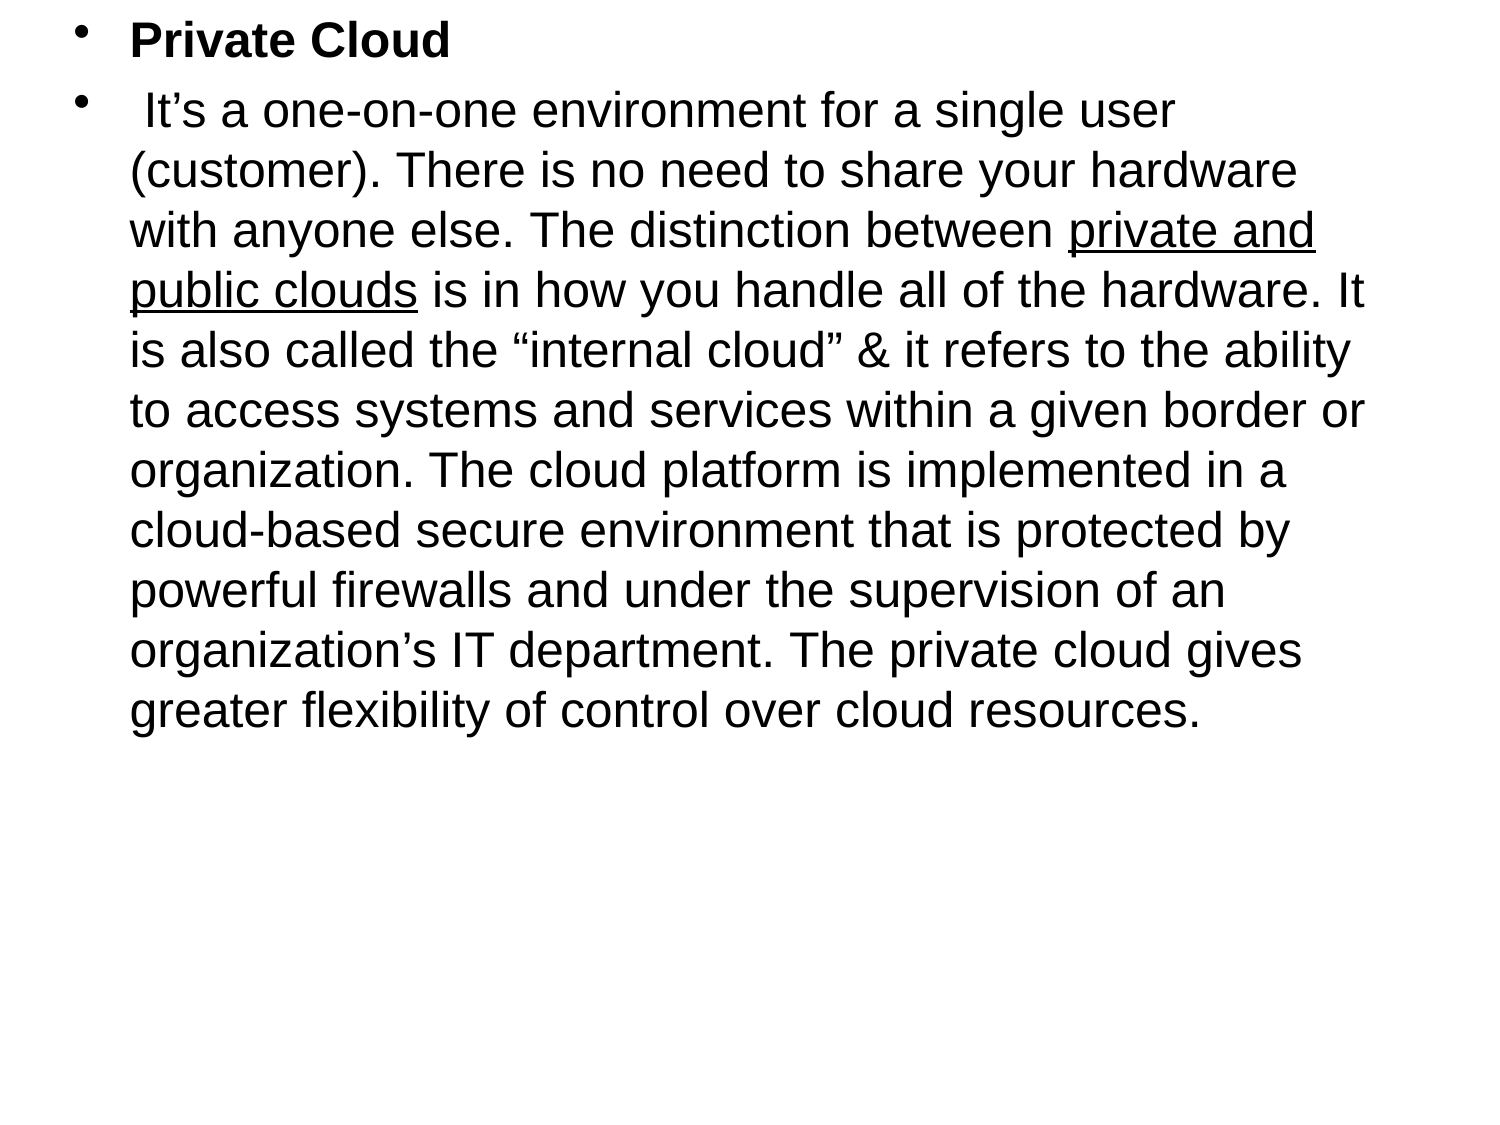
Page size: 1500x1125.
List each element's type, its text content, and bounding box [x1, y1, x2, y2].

list Private Cloud It’s a one-on-one environment for a single user (customer). There is no need to share your hardware with anyone else. The distinction between private and public clouds is in how you handle all of the hardware. It is also called the “internal cloud” & it refers to the ability to access systems and services within a given border or organization. The cloud platform is implemented in a cloud-based secure environment that is protected by powerful firewalls and under the supervision of an organization’s IT department. The private cloud gives greater flexibility of control over cloud resources. [58, 0, 1409, 1021]
